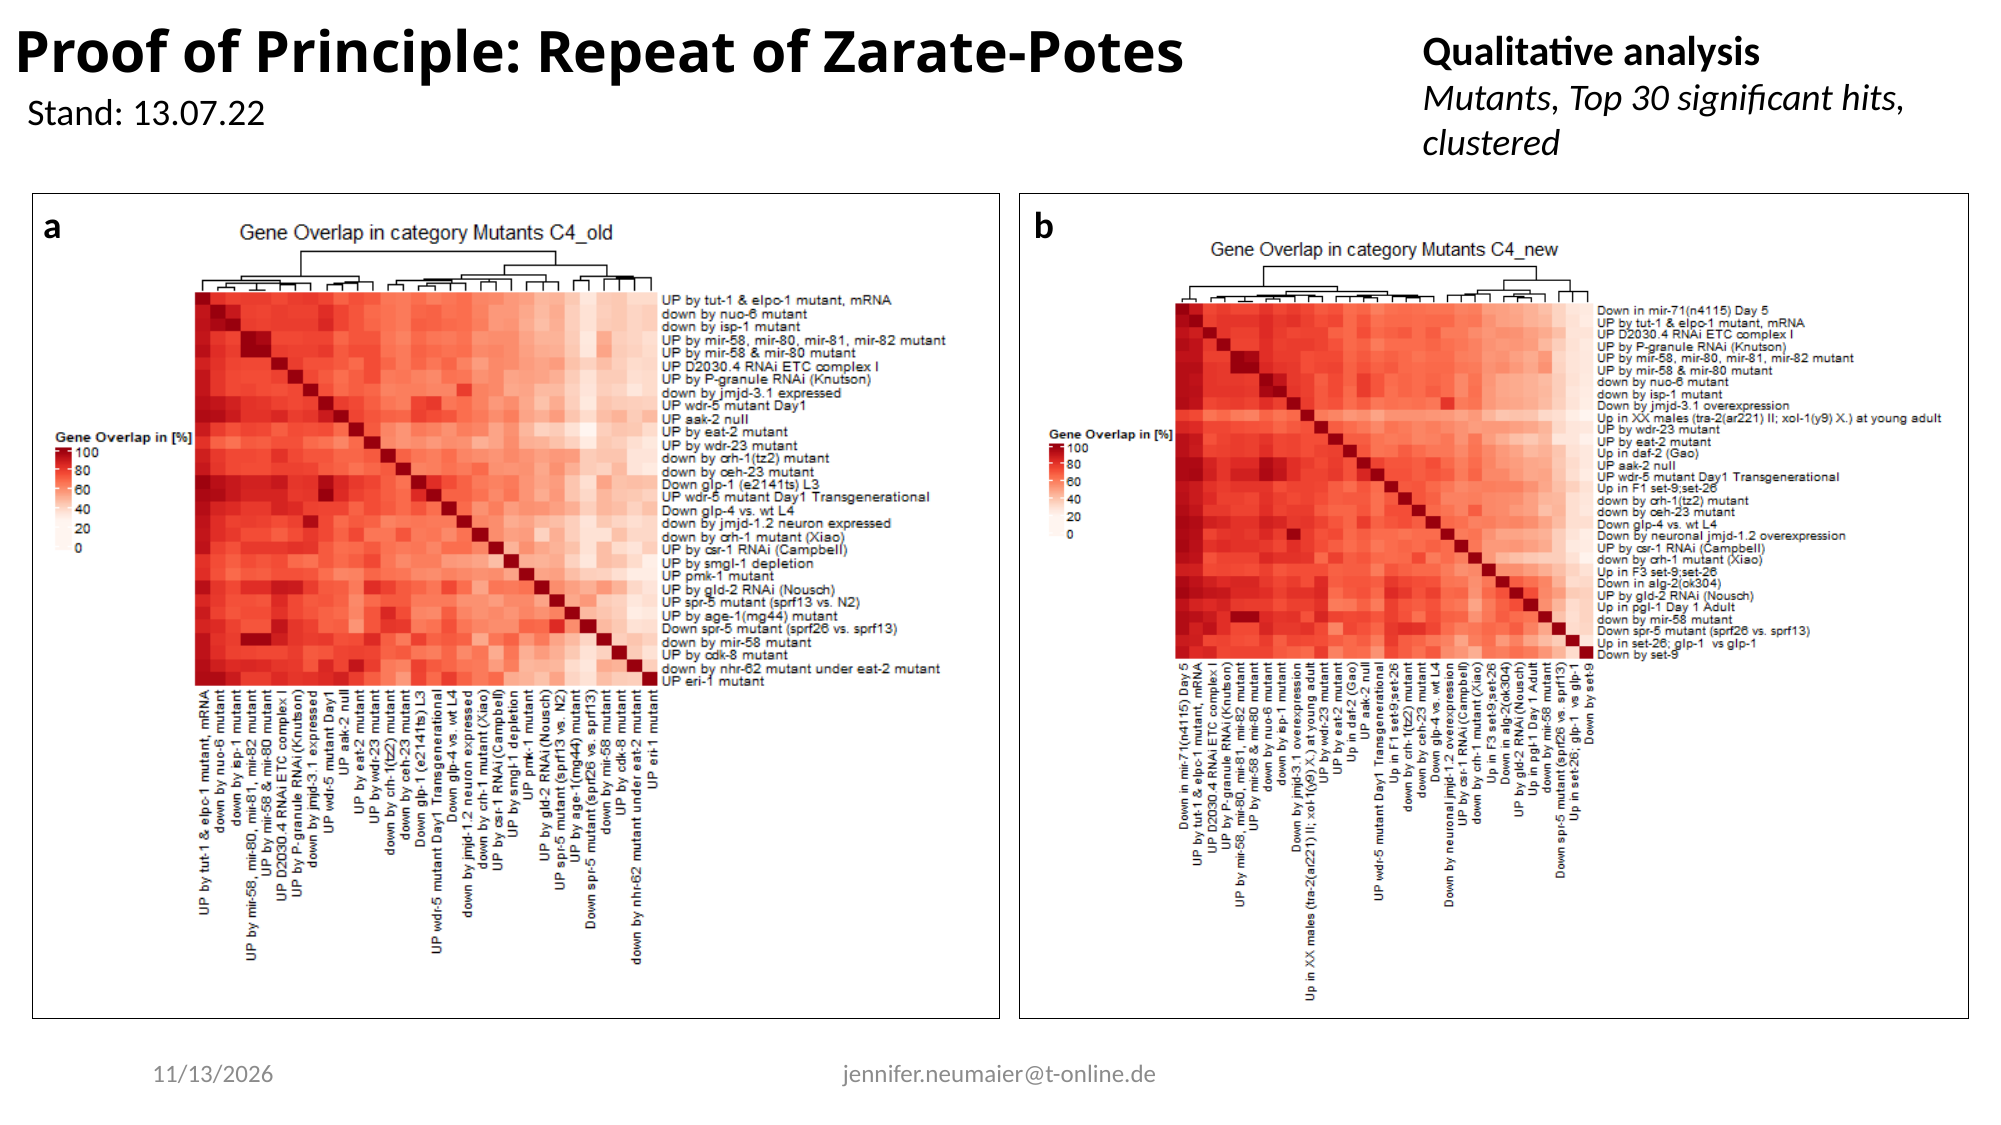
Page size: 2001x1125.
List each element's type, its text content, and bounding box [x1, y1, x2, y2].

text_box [28, 193, 1969, 1019]
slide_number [137, 1042, 588, 1103]
text_box Stand: 13.07.22 [12, 80, 404, 141]
text_box Proof of Principle: Repeat of Zarate-Potes [0, 15, 1200, 103]
footer jennifer.neumaier@t-online.de [662, 1042, 1338, 1103]
text_box Qualitative analysis Mutants, Top 30 significant hits, clustered [1407, 15, 1988, 171]
